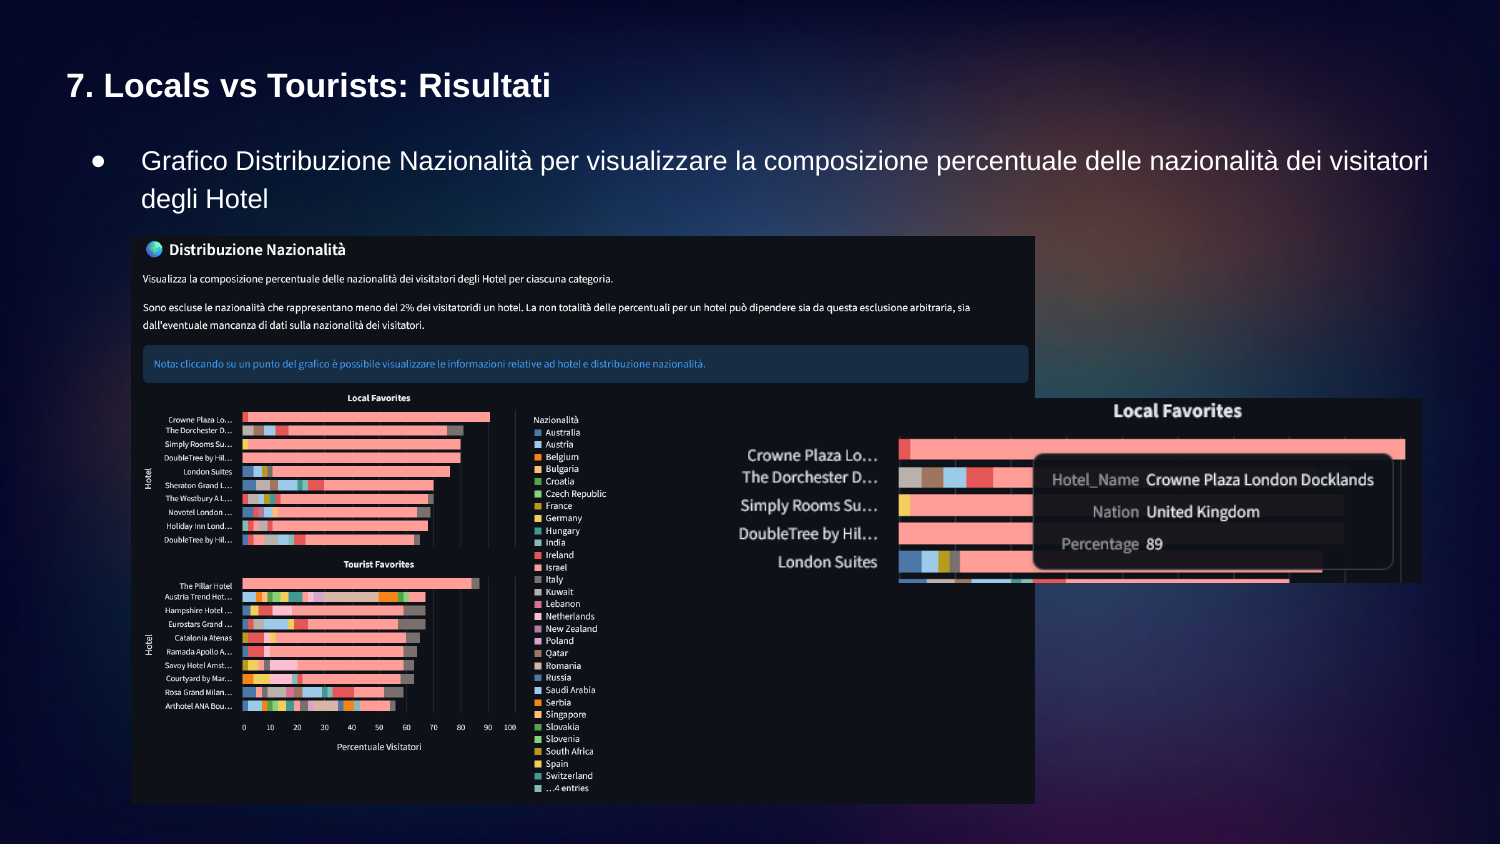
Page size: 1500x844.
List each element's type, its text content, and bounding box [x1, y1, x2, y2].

list Grafico Distribuzione Nazionalità per visualizzare la composizione percentuale delle nazionalità dei visitatori degli Hotel [51, 124, 1449, 237]
title 7. Locals vs Tourists: Risultati [51, 48, 1449, 124]
picture [0, 0, 1500, 844]
